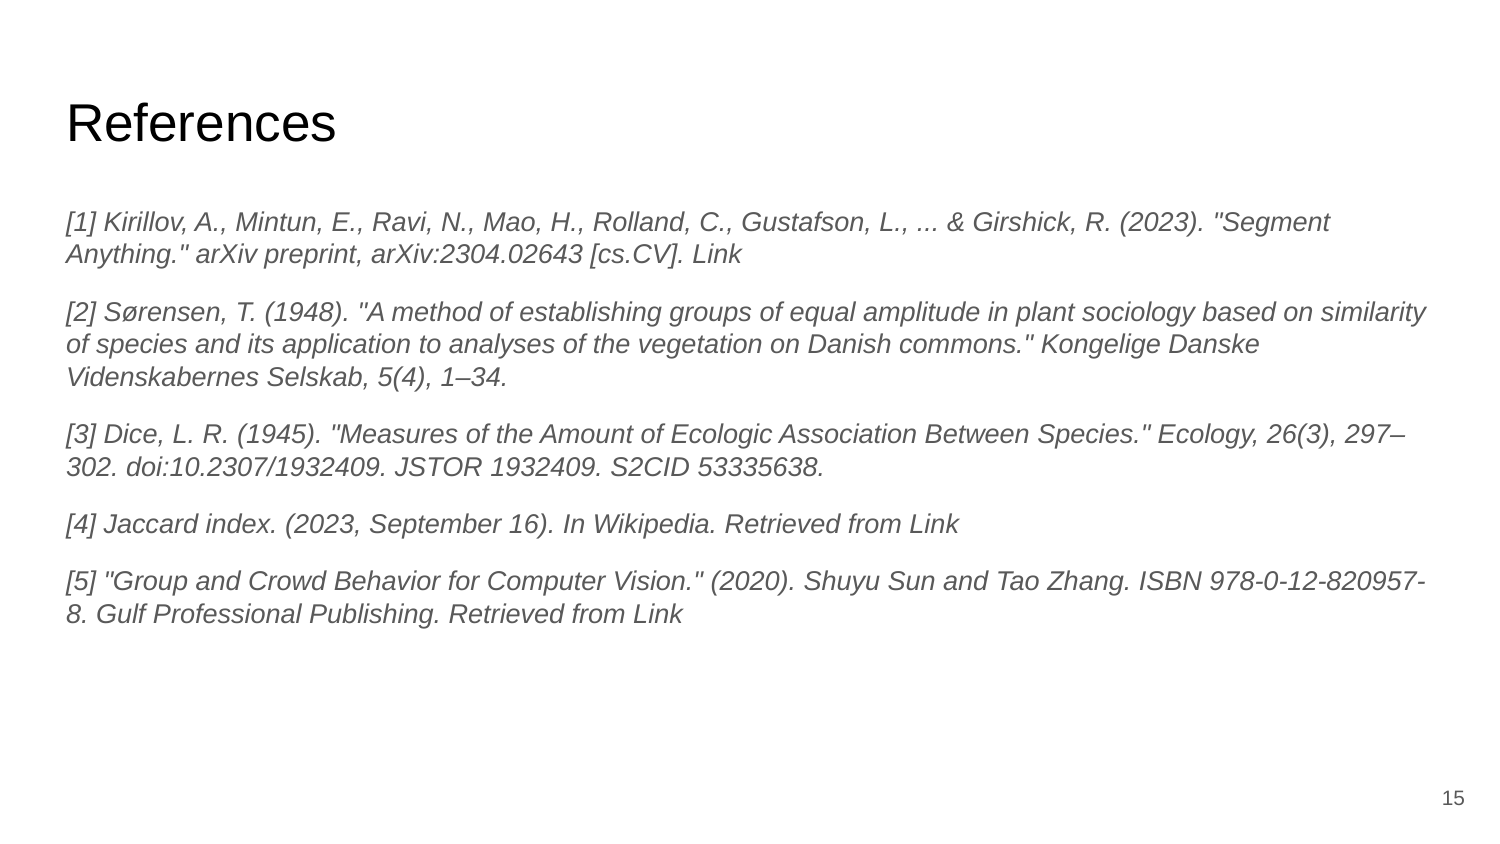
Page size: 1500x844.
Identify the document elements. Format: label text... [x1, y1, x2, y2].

title References [51, 72, 1449, 167]
list [1] Kirillov, A., Mintun, E., Ravi, N., Mao, H., Rolland, C., Gustafson, L., ... & Girshick, R. (2023). "Segment Anything." arXiv preprint, arXiv:2304.02643 [cs.CV]. Link [2] Sørensen, T. (1948). "A method of establishing groups of equal amplitude in plant sociology based on similarity of species and its application to analyses of the vegetation on Danish commons." Kongelige Danske Videnskabernes Selskab, 5(4), 1–34. [3] Dice, L. R. (1945). "Measures of the Amount of Ecologic Association Between Species." Ecology, 26(3), 297–302. doi:10.2307/1932409. JSTOR 1932409. S2CID 53335638. [4] Jaccard index. (2023, September 16). In Wikipedia. Retrieved from Link [5] "Group and Crowd Behavior for Computer Vision." (2020). Shuyu Sun and Tao Zhang. ISBN 978-0-12-820957-8. Gulf Professional Publishing. Retrieved from Link [51, 189, 1449, 750]
slide_number ‹#› [1389, 764, 1480, 830]
